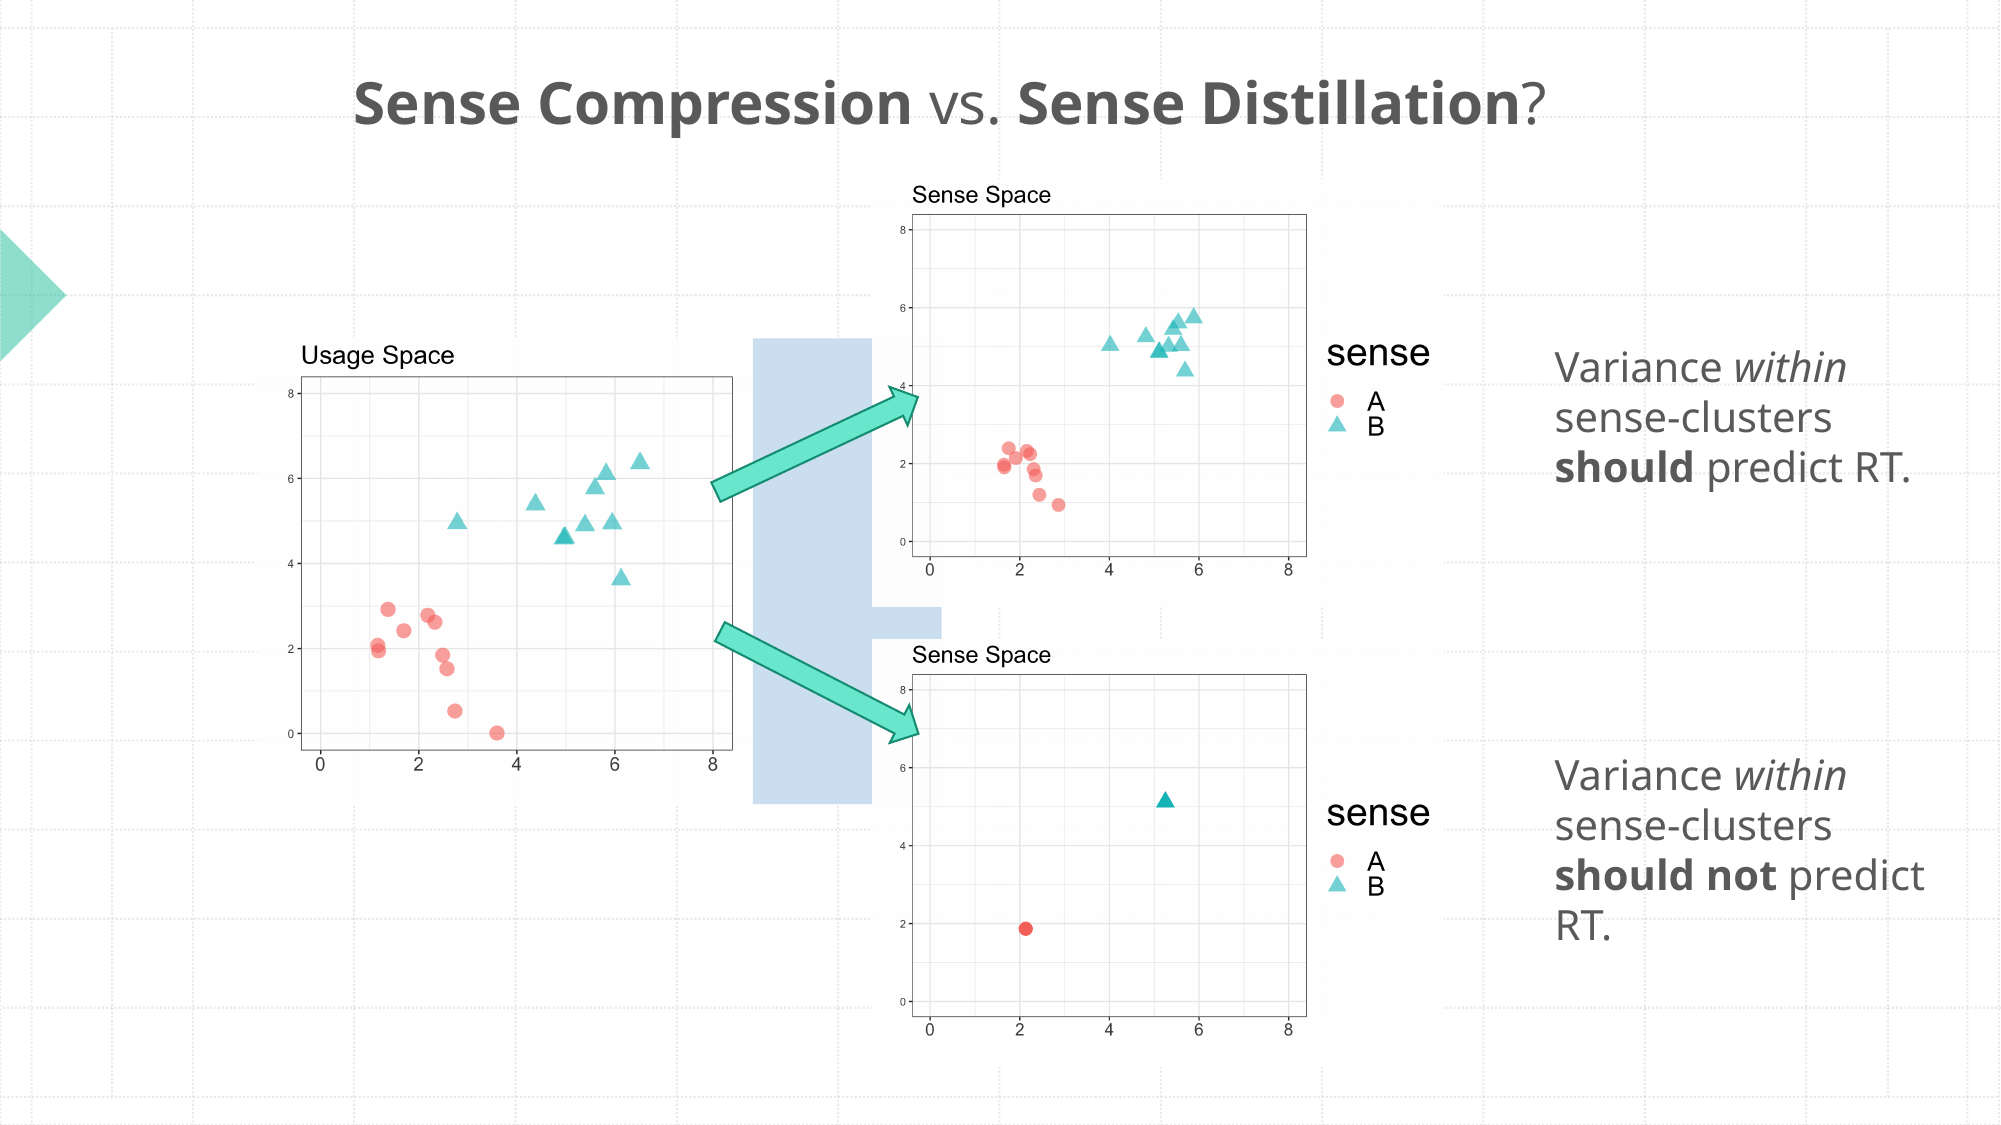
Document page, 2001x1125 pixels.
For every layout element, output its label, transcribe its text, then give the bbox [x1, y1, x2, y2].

text_box Sense Compression vs. Sense Distillation? [137, 58, 1764, 167]
picture [257, 179, 1444, 1067]
text_box [883, 607, 943, 639]
text_box Variance within sense-clusters should predict RT. [1539, 332, 1945, 557]
text_box Variance within sense-clusters should not predict RT. [1539, 741, 1945, 965]
